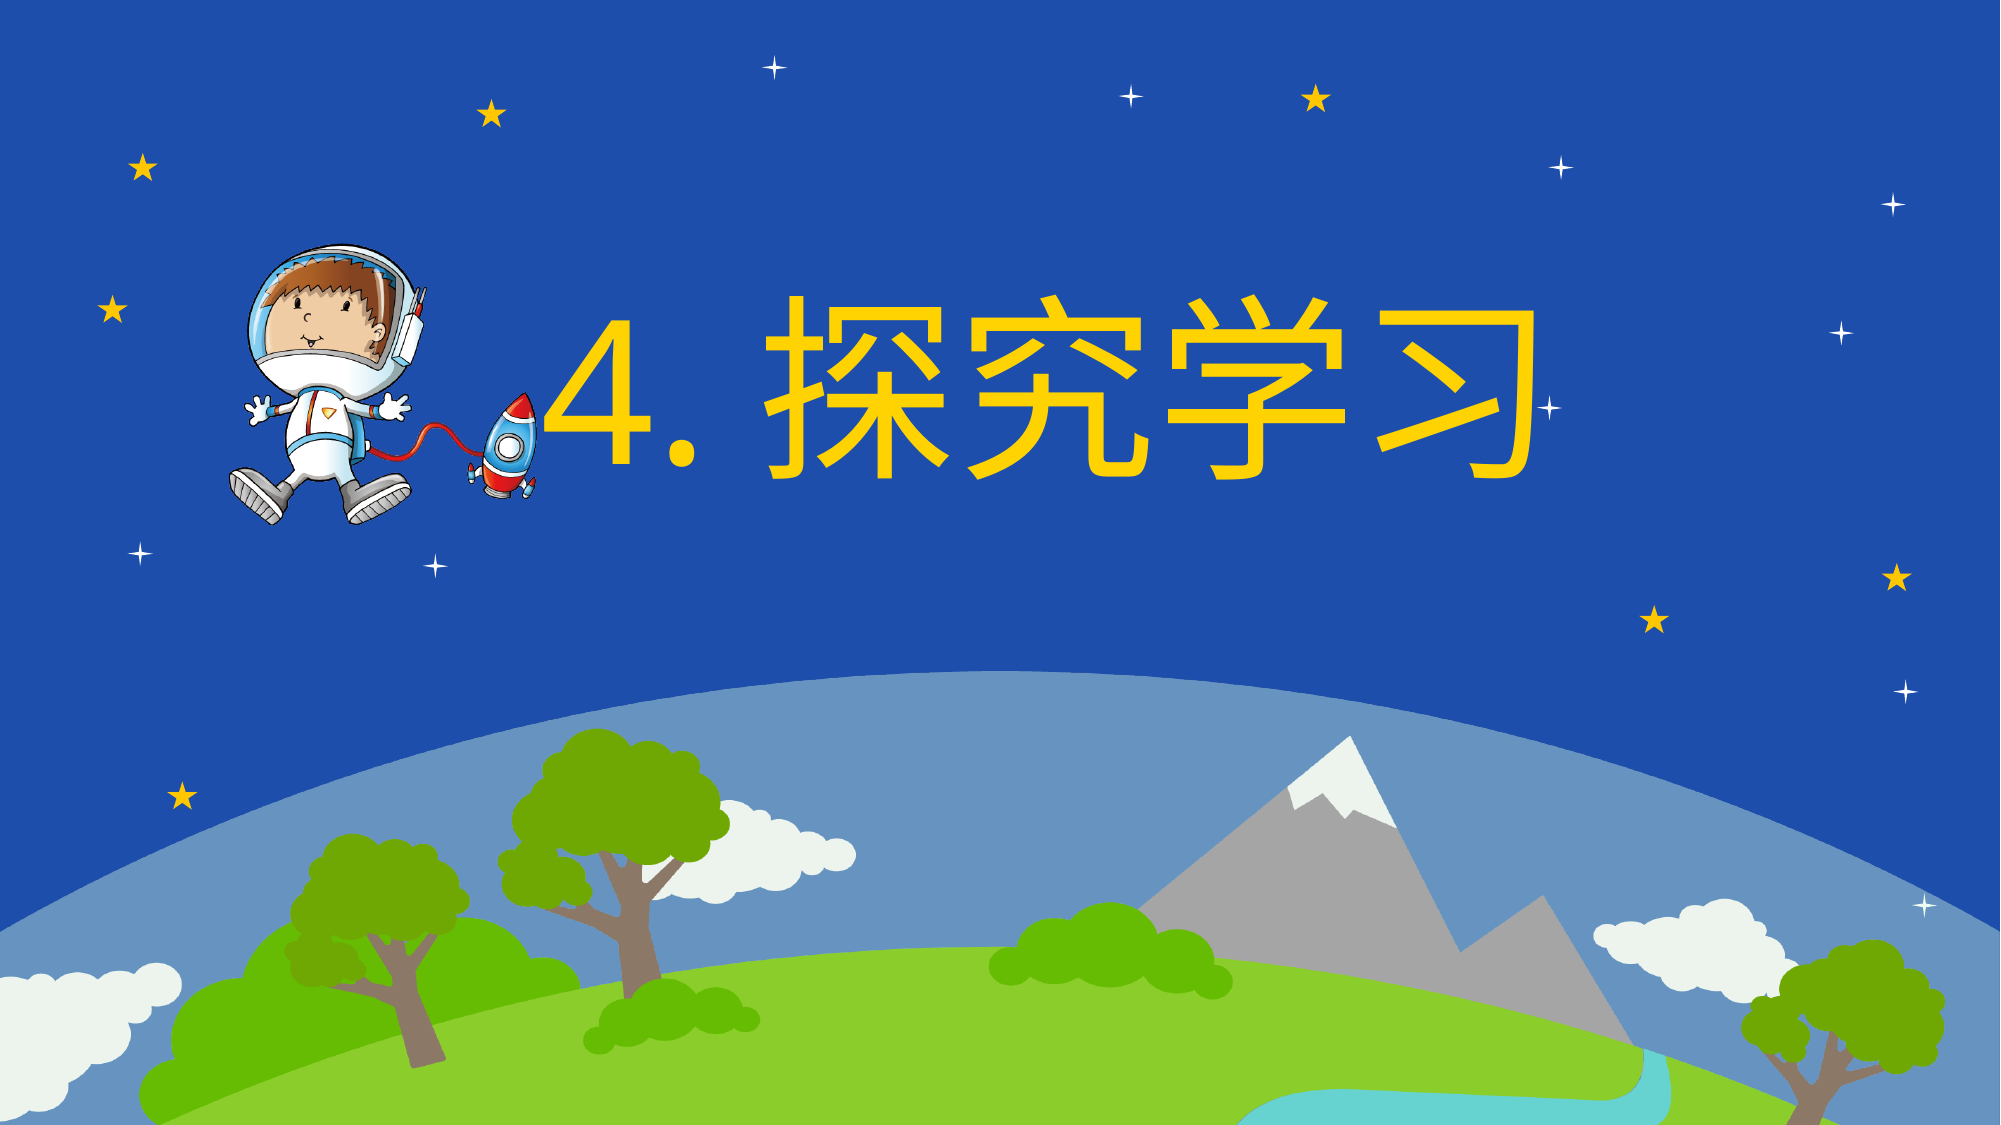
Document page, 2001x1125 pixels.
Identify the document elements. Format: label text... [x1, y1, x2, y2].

text_box 4.探究学习 [97, 257, 228, 512]
text_box 4.探究学习 [537, 257, 2000, 512]
picture [0, 671, 2000, 1125]
picture [228, 243, 537, 526]
